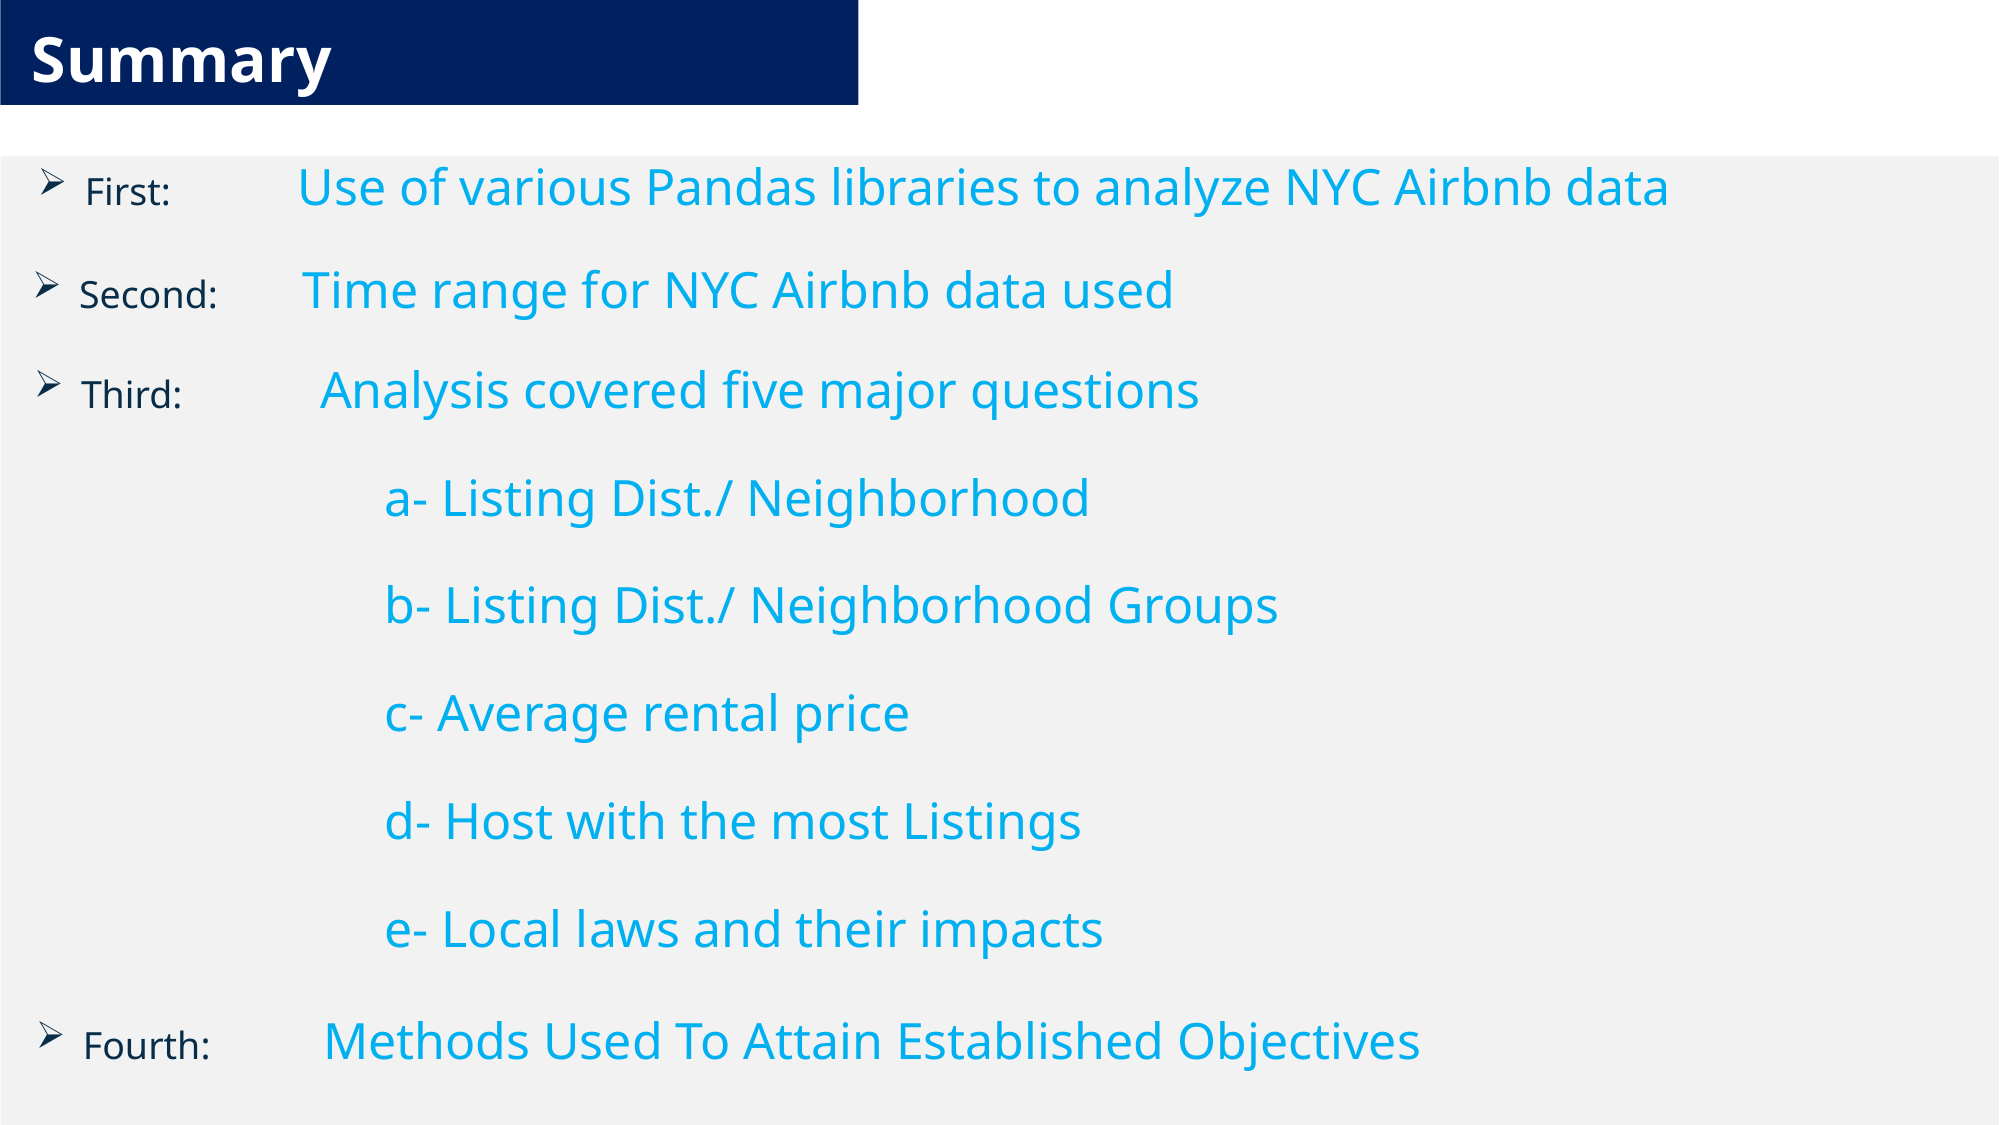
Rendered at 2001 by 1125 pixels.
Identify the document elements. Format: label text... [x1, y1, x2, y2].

text_box Summary [16, 6, 840, 108]
text_box [0, 0, 859, 105]
text_box Second: Time range for NYC Airbnb data used [0, 250, 1999, 335]
text_box Fourth: Methods Used To Attain Established Objectives [2, 1001, 1997, 1086]
text_box [0, 335, 1999, 1125]
text_box Third: Analysis covered five major questions a- Listing Dist./ Neighborhood b- Listing Dist./ Neighborhood Groups c- Average rental price d- Host with the most Listings e- Local laws and their impacts [0, 349, 1997, 1028]
text_box First: Use of various Pandas libraries to analyze NYC Airbnb data [4, 147, 2000, 232]
text_box [0, 156, 1999, 250]
